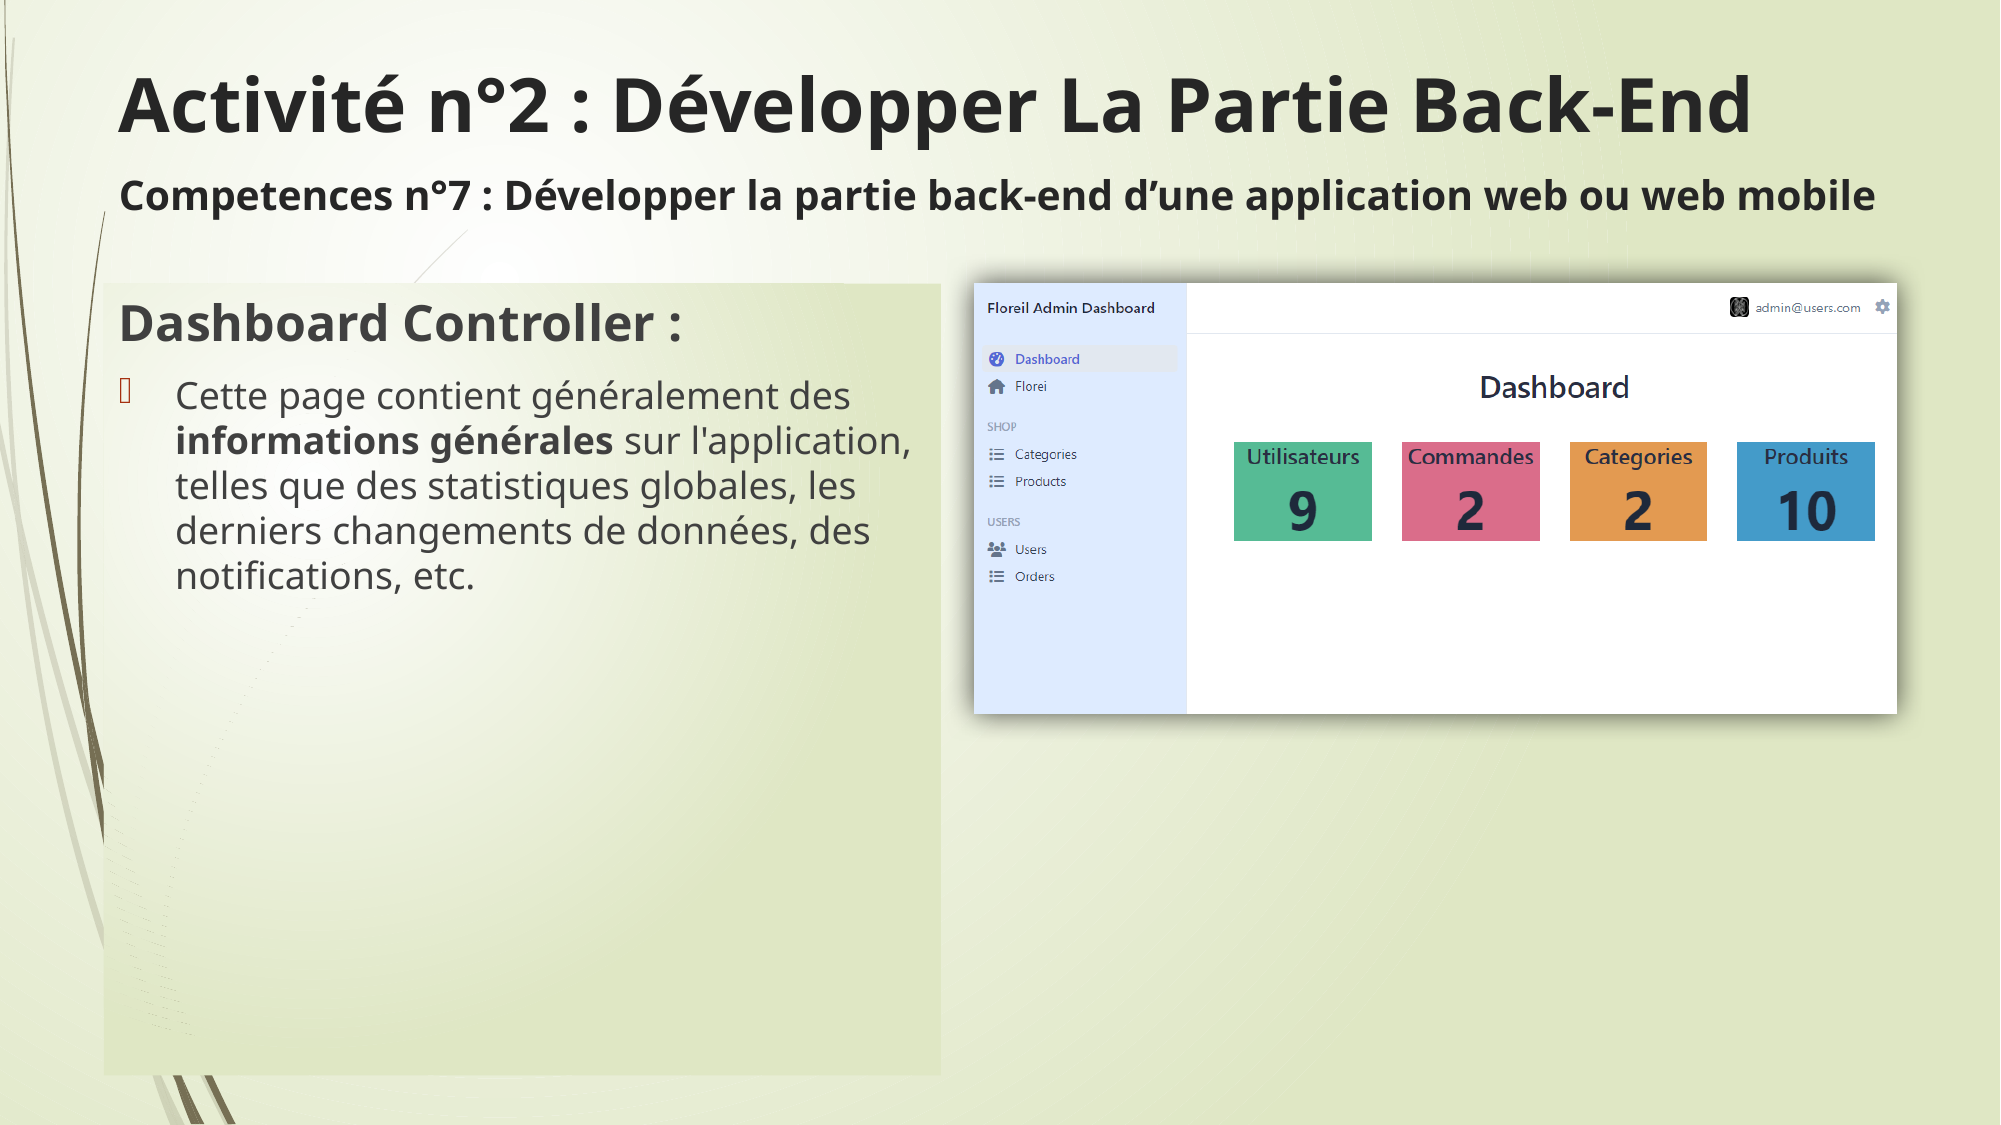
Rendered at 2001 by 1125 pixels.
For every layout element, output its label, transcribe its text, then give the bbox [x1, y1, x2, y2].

text_box Dashboard Controller : Cette page contient généralement des informations générales sur l'application, telles que des statistiques globales, les derniers changements de données, des notifications, etc. [103, 283, 941, 1076]
picture [974, 283, 1897, 714]
title Activité n°2 : Développer La Partie Back-End [103, 49, 1896, 161]
text_box Competences n°7 : Développer la partie back-end d’une application web ou web mobile [103, 161, 1896, 274]
